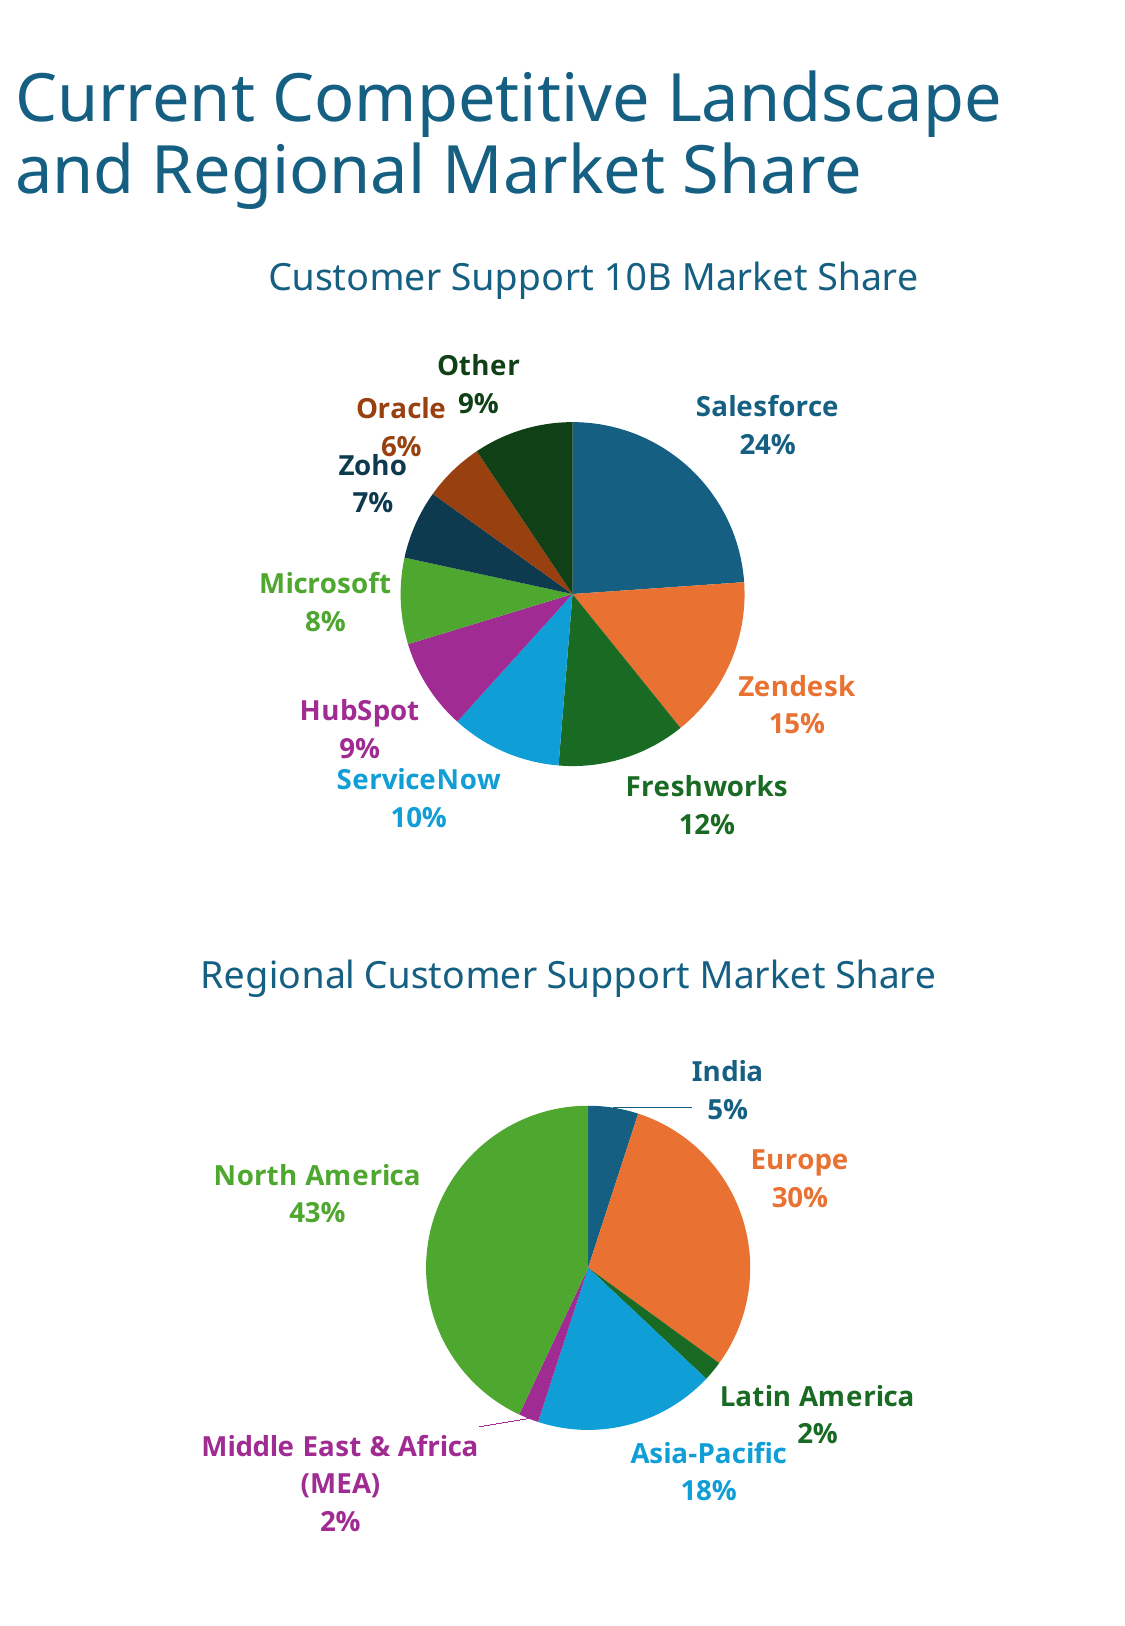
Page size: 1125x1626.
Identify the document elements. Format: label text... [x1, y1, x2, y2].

chart [45, 915, 1093, 1556]
title Current Competitive Landscape and Regional Market Share [0, 0, 1125, 293]
chart [26, 236, 1093, 858]
